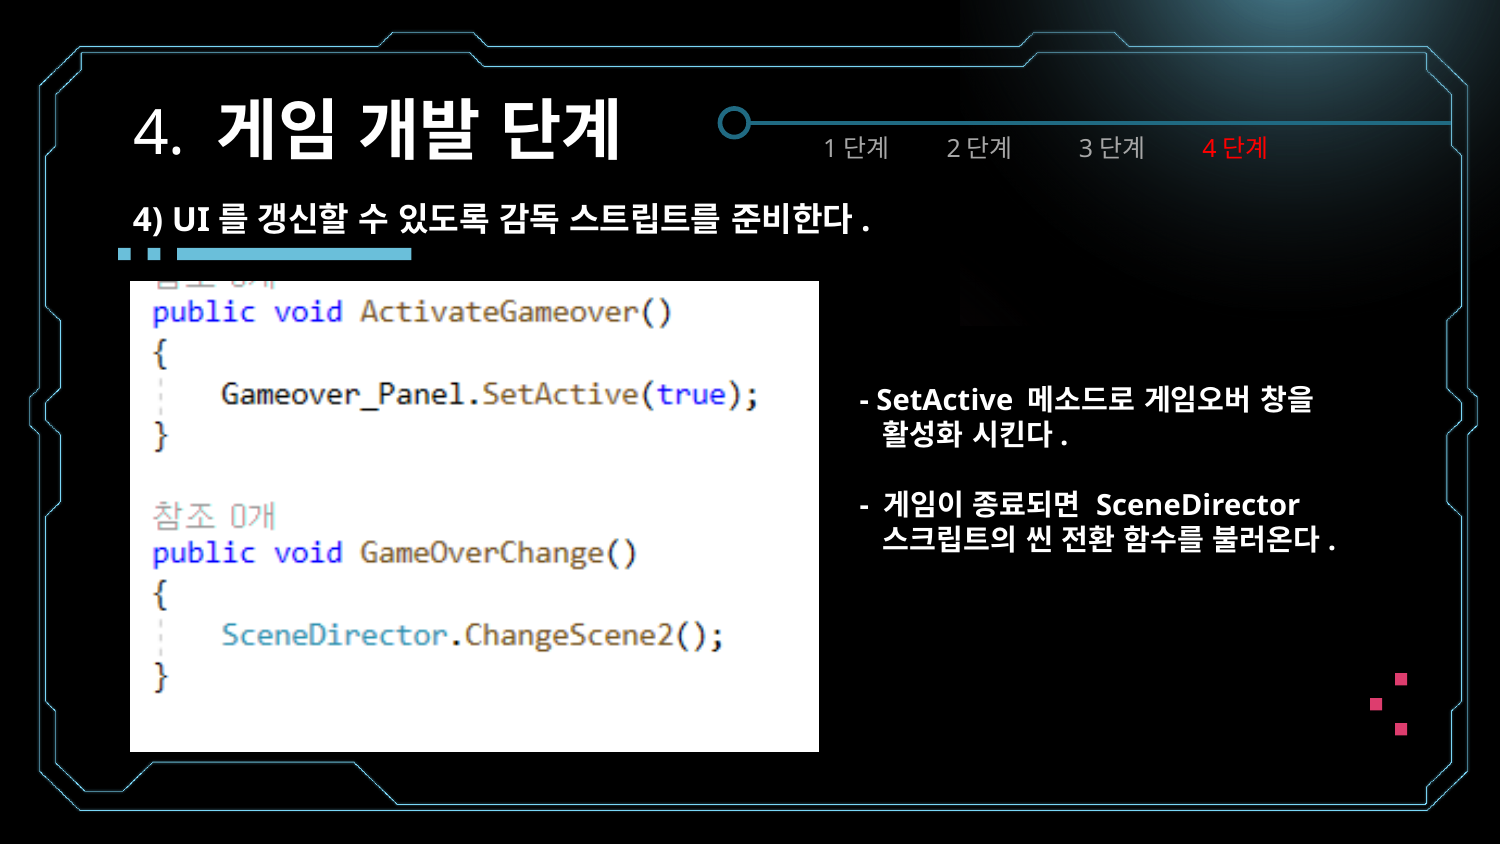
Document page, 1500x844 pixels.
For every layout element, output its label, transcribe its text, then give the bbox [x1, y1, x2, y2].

title 4. 게임 개발 단계 [118, 72, 1382, 167]
text_box - SetActive 메소드로 게임오버 창을 활성화 시킨다. - 게임이 종료되면 SceneDirector 스크립트의 씬 전환 함수를 불러온다. [844, 373, 1380, 564]
text_box 2단계 [930, 130, 1030, 171]
text_box 3단계 [1062, 130, 1162, 171]
text_box [717, 106, 751, 140]
text_box 4) UI를 갱신할 수 있도록 감독 스트립트를 준비한다. [276, 190, 1500, 246]
text_box 4) UI를 갱신할 수 있도록 감독 스트립트를 준비한다. [118, 190, 253, 246]
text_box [258, 107, 272, 279]
text_box 4단계 [1186, 130, 1285, 170]
picture [0, 0, 1500, 844]
text_box 1단계 [806, 130, 906, 170]
